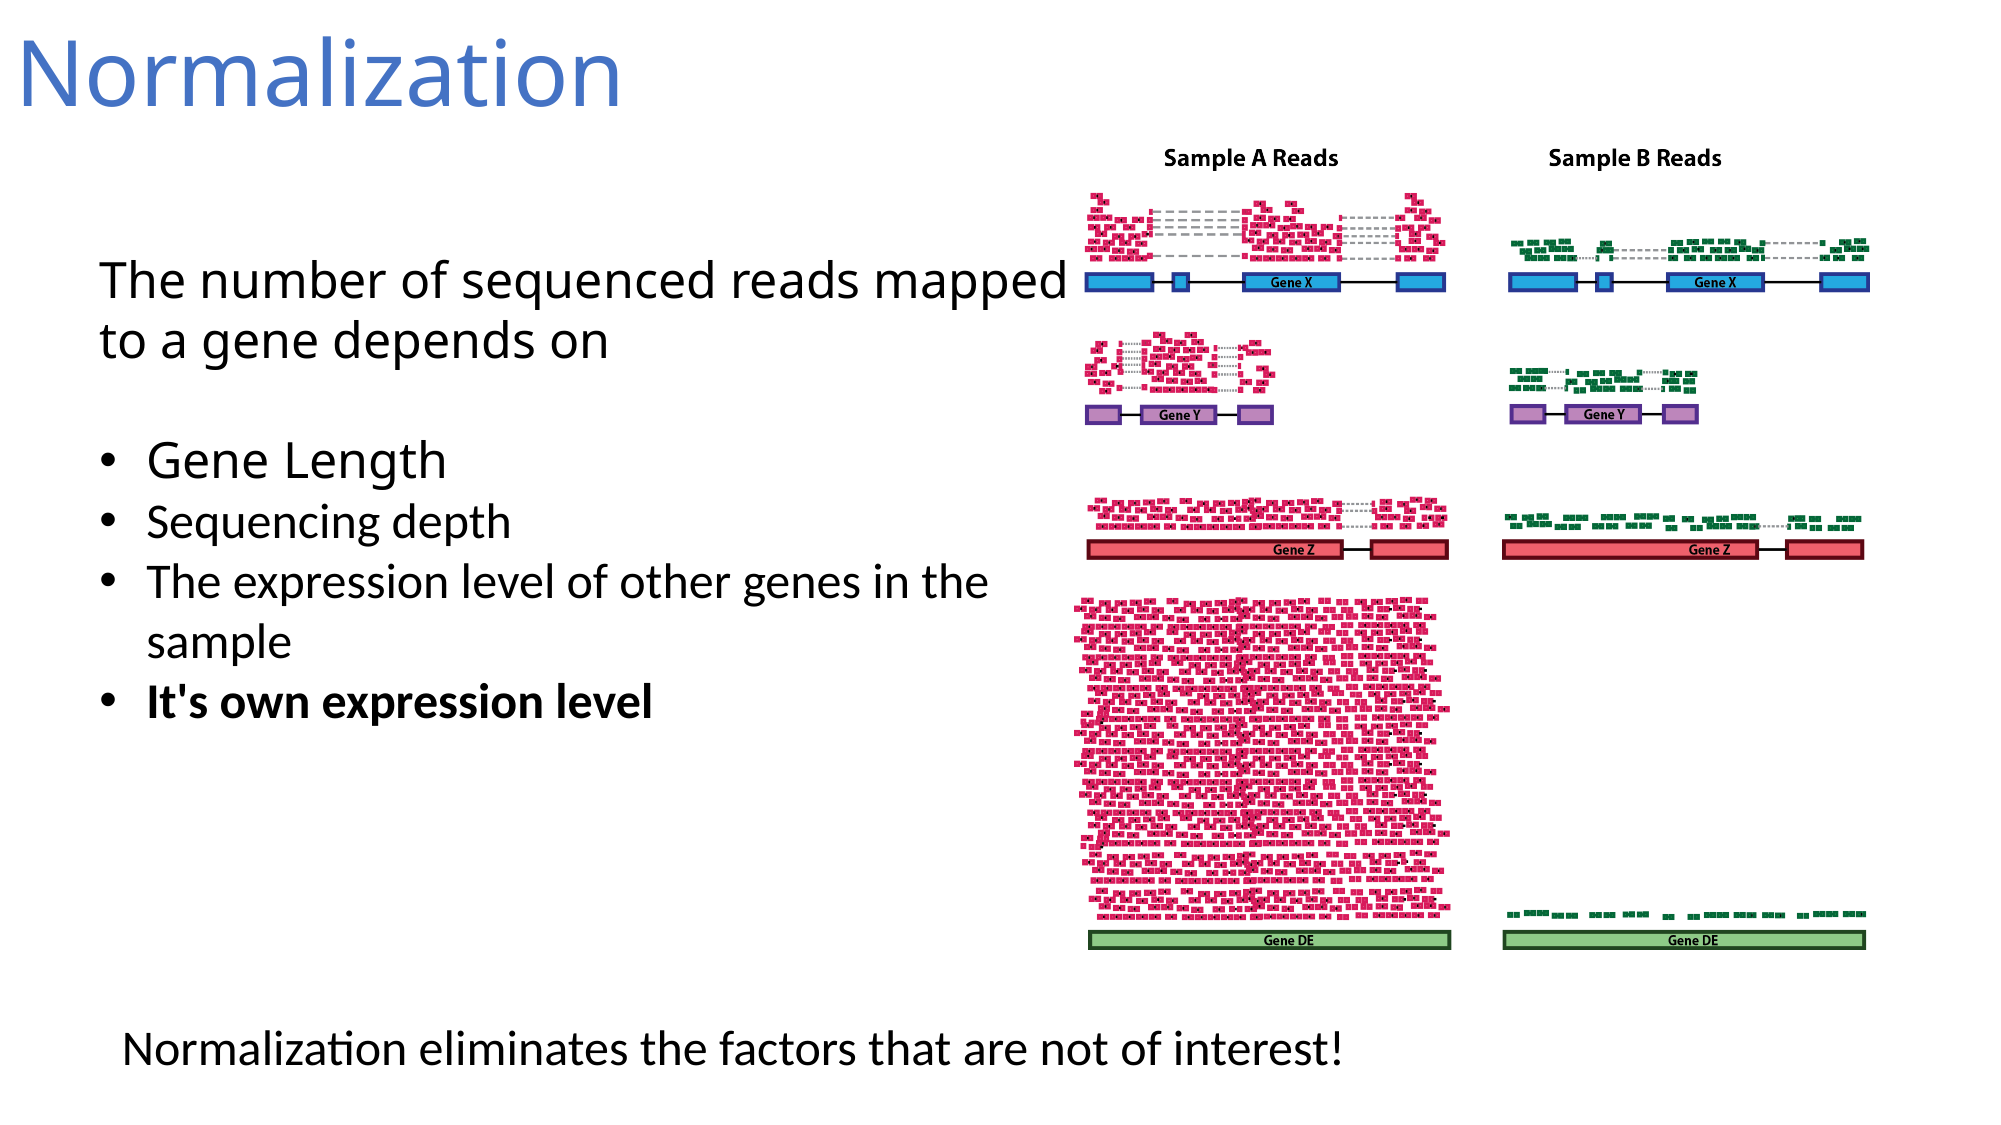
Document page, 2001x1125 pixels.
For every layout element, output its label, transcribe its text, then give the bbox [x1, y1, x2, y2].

picture [1074, 145, 1870, 950]
text_box The number of sequenced reads mapped to a gene depends on Gene Length Sequencing depth The expression level of other genes in the sample It's own expression level [84, 241, 1074, 797]
title Normalization [0, 7, 1725, 146]
text_box Normalization eliminates the factors that are not of interest! [107, 1007, 1372, 1083]
